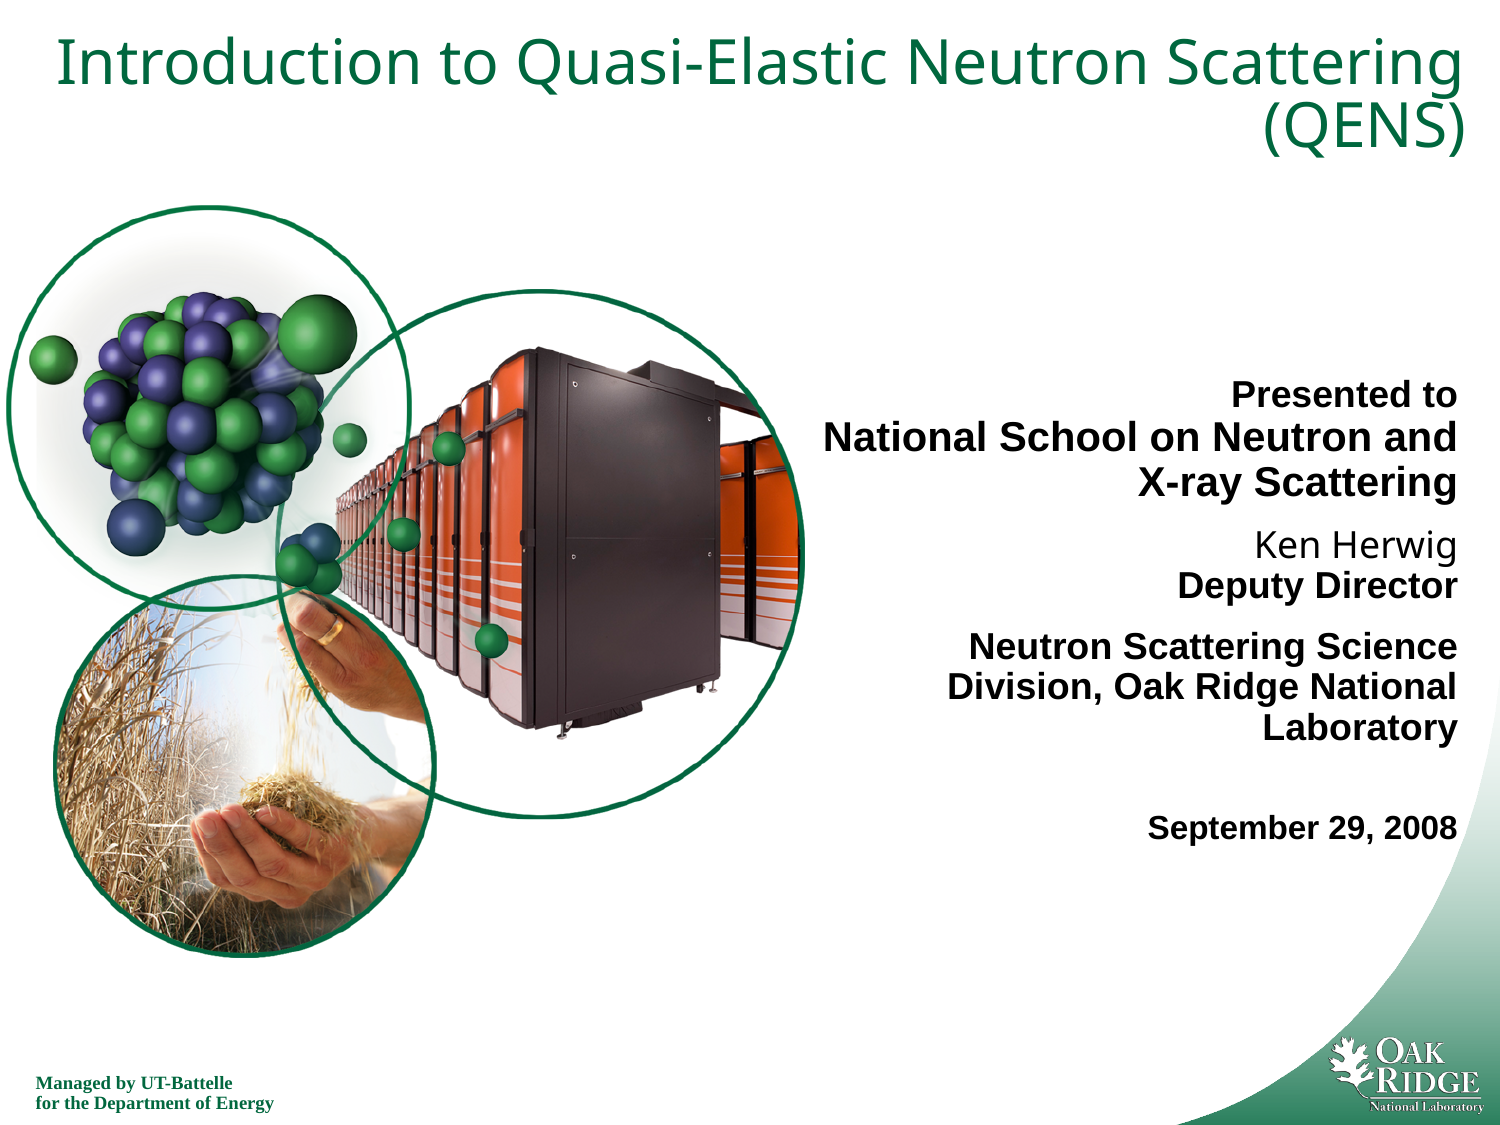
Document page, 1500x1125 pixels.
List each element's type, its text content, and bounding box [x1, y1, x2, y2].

text_box Presented to National School on Neutron and X-ray Scattering Ken Herwig Deputy Director Neutron Scattering Science Division, Oak Ridge National Laboratory September 29, 2008 [807, 368, 1473, 855]
picture [0, 162, 831, 989]
picture [1318, 1027, 1495, 1119]
title Introduction to Quasi-Elastic Neutron Scattering (QENS) [32, 25, 1482, 169]
